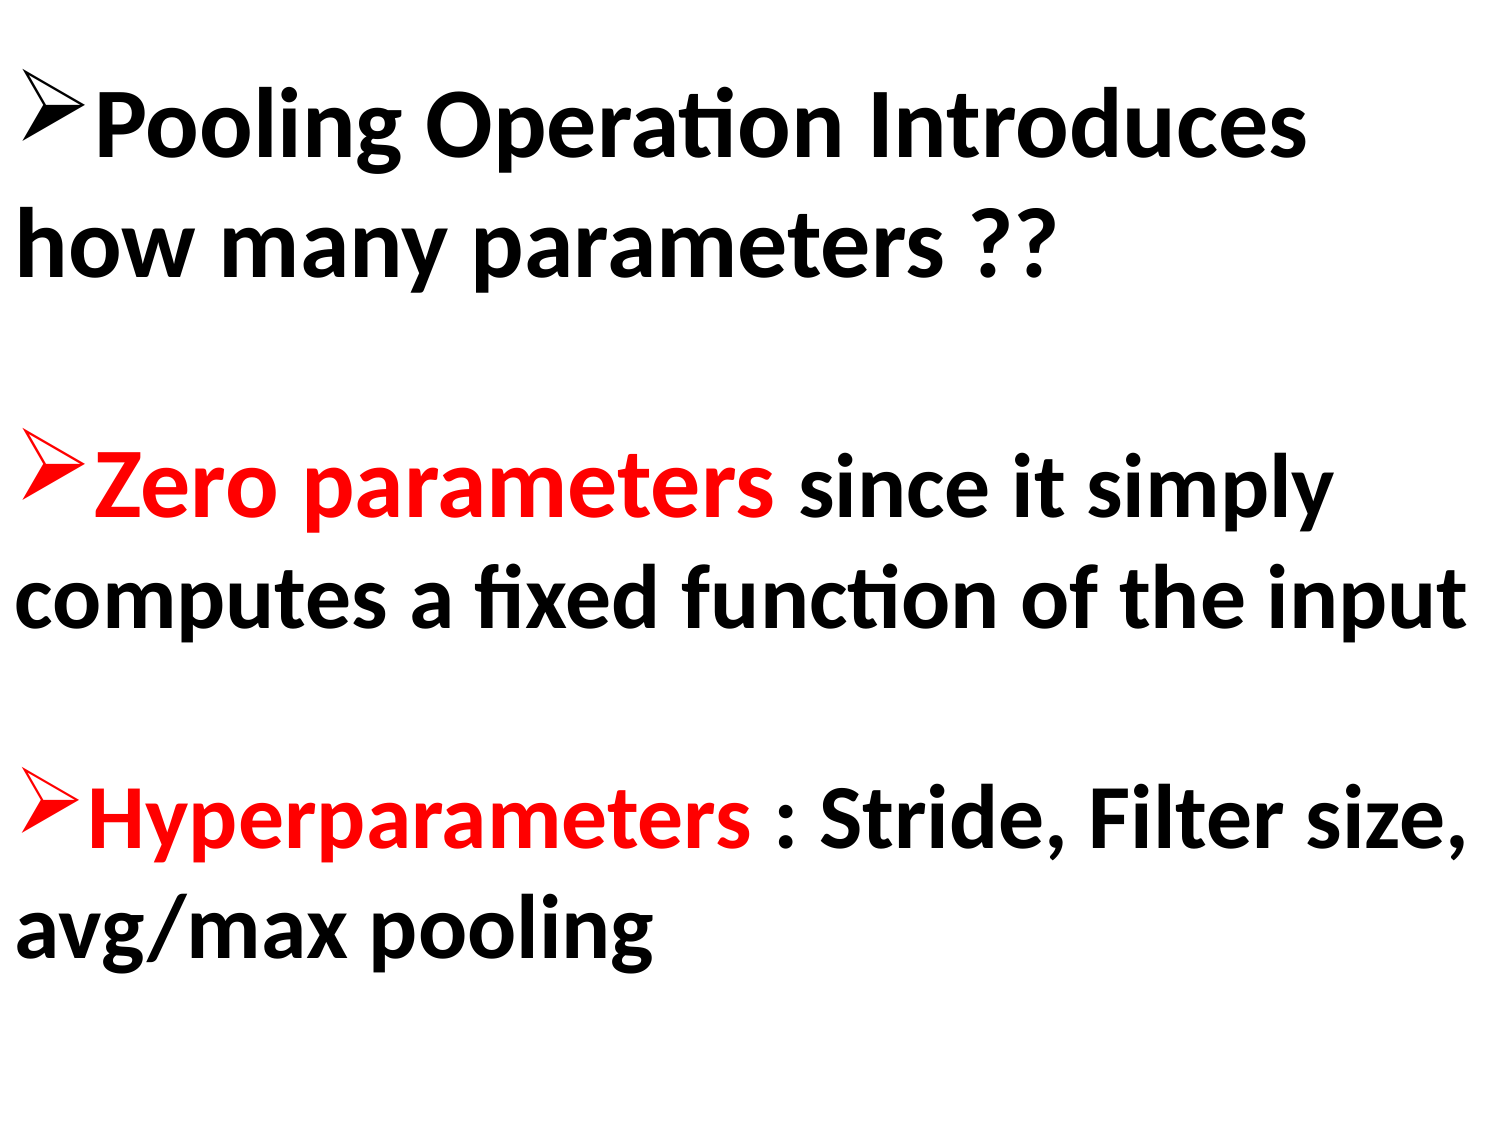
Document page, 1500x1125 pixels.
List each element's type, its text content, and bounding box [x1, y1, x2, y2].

text_box Pooling Operation Introduces how many parameters ?? Zero parameters since it simply computes a fixed function of the input Hyperparameters : Stride, Filter size, avg/max pooling [0, 49, 1500, 985]
